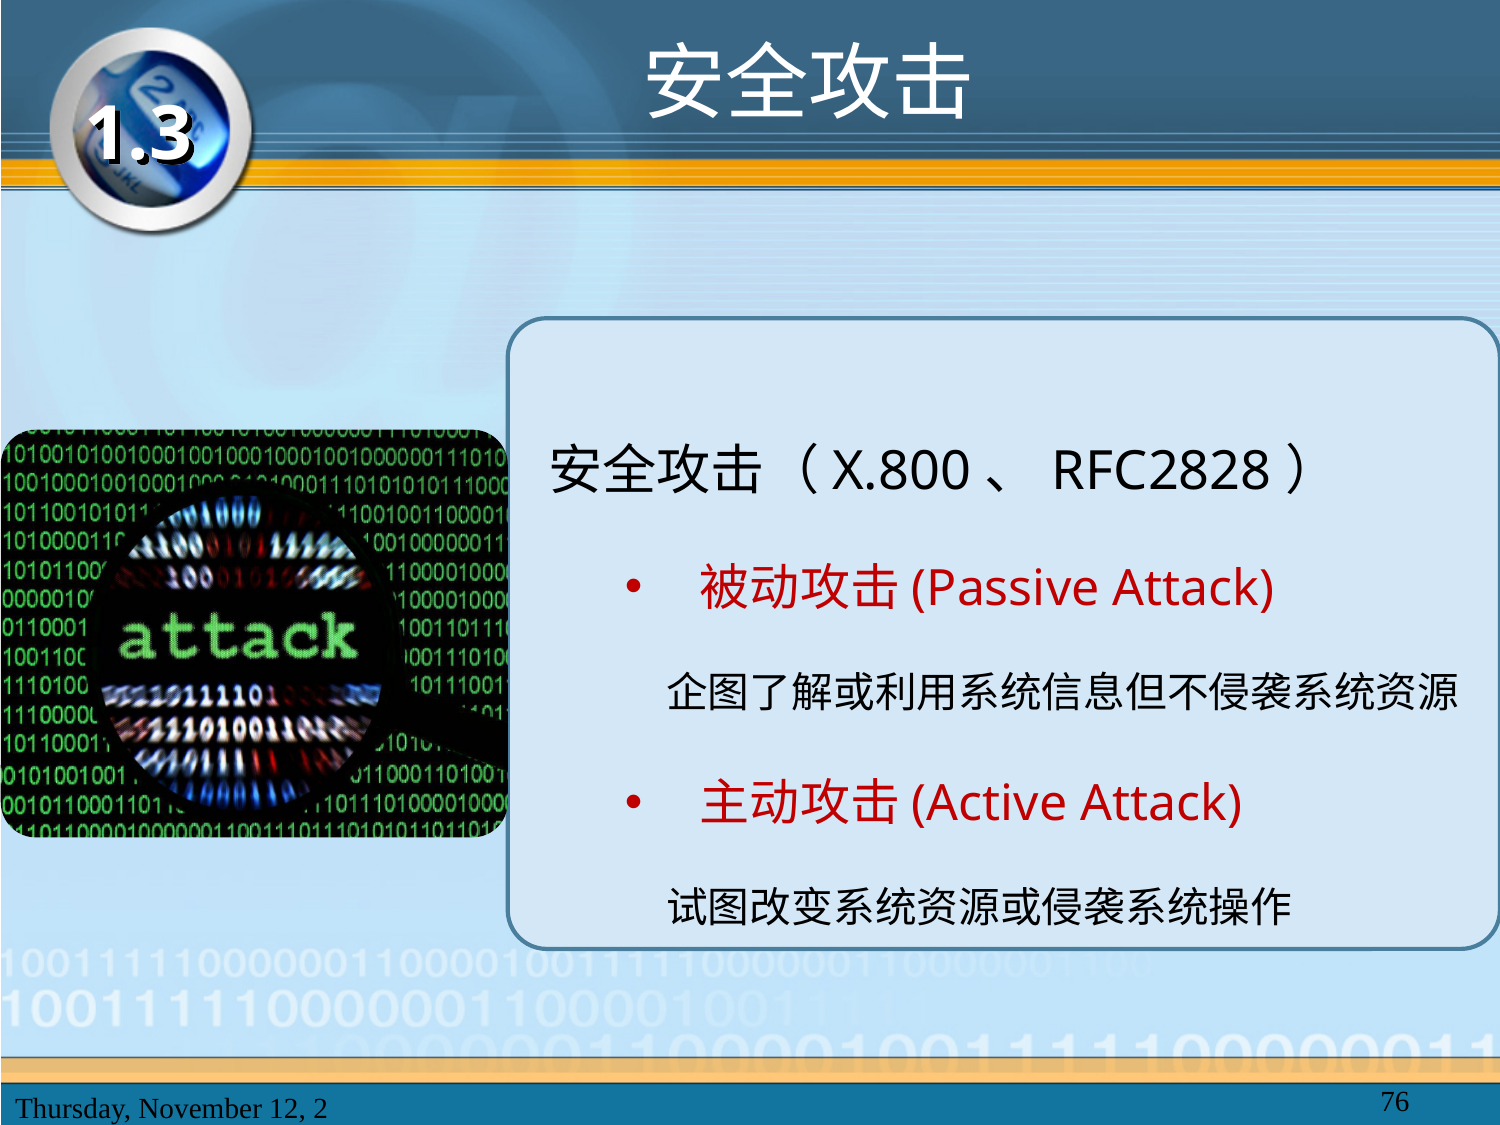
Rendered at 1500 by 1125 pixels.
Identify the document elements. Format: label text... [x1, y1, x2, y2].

picture [0, 0, 1500, 1125]
slide_number 76 [1074, 1074, 1425, 1125]
text_box [507, 318, 1500, 949]
text_box 1.3 [70, 77, 236, 183]
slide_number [0, 1082, 350, 1125]
title 安全攻击 [76, 0, 1427, 173]
text_box 安全攻击（X.800、RFC2828） 被动攻击(Passive Attack) 企图了解或利用系统信息但不侵袭系统资源 主动攻击(Active Attack) 试图改变系统资源或侵袭系统操作 [533, 408, 1475, 939]
